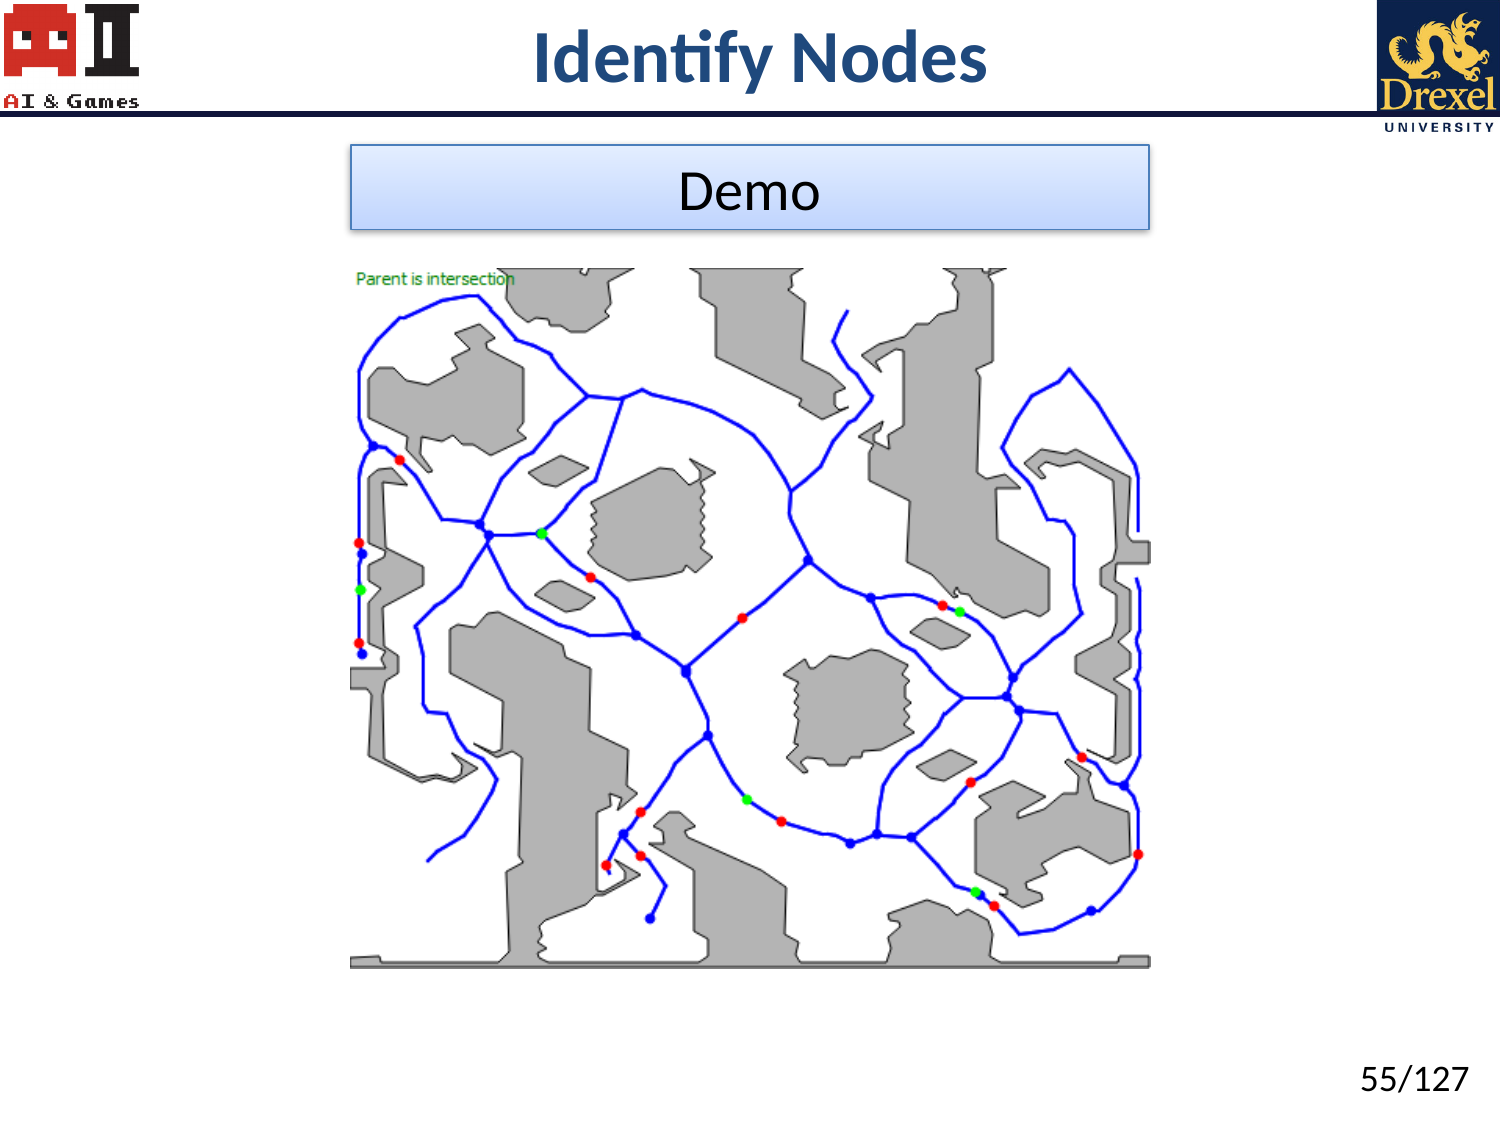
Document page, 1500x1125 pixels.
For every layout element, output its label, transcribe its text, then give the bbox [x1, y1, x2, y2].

picture [1377, 0, 1500, 111]
text_box Demo [350, 144, 1150, 230]
title Identify Nodes [144, 0, 1377, 115]
picture [1376, 117, 1500, 132]
picture [4, 4, 139, 108]
picture [350, 268, 1152, 970]
